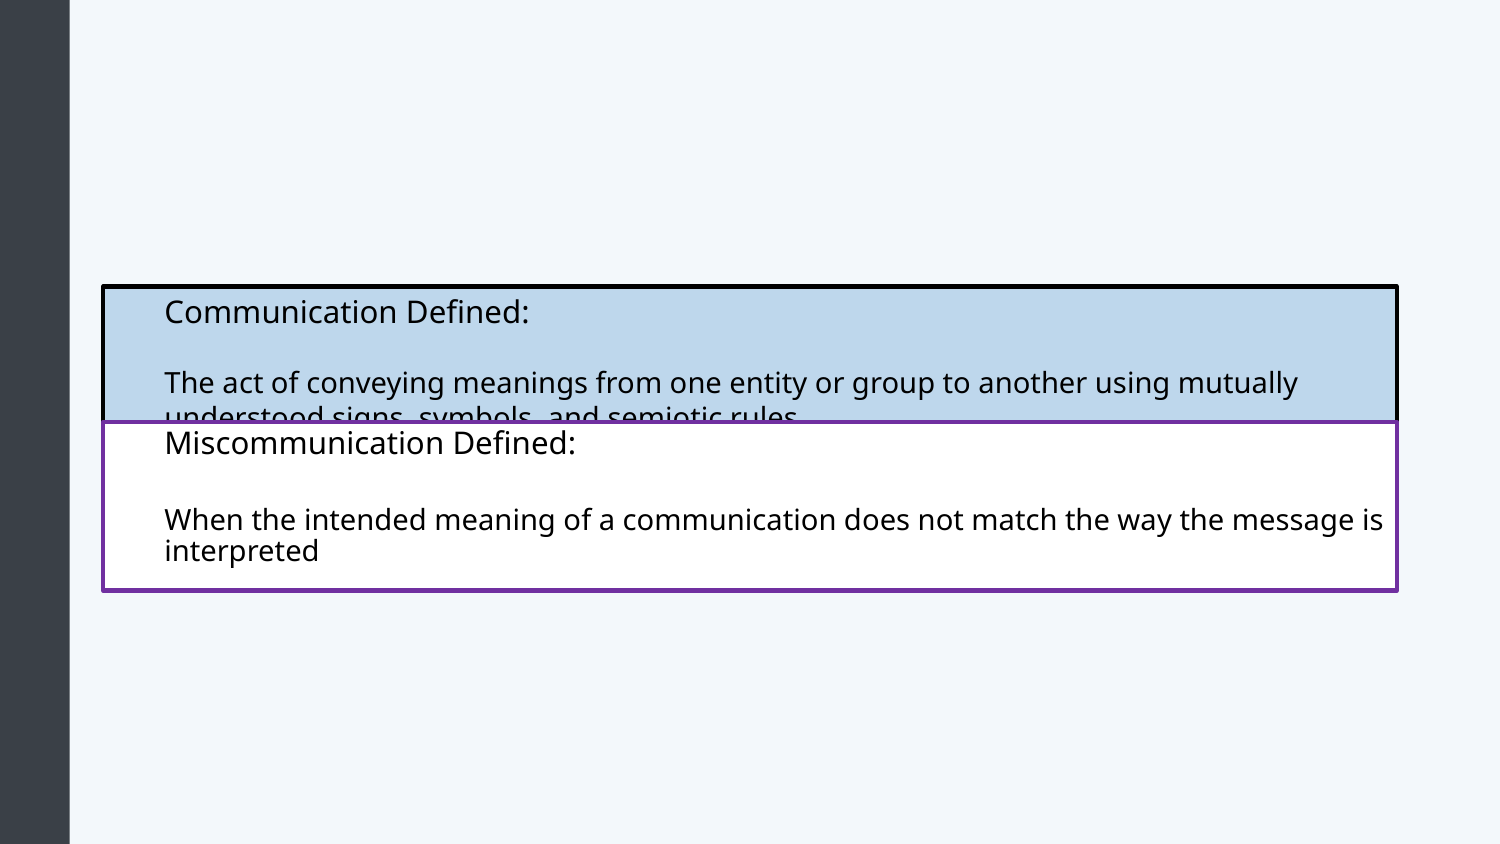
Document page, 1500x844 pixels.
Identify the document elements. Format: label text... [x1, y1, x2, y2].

title What is Communication? [175, 267, 1469, 431]
text_box Communication Defined: The act of conveying meanings from one entity or group to another using mutually understood signs, symbols, and semiotic rules [103, 286, 1397, 421]
text_box Miscommunication Defined: When the intended meaning of a communication does not match the way the message is interpreted [103, 421, 1397, 591]
